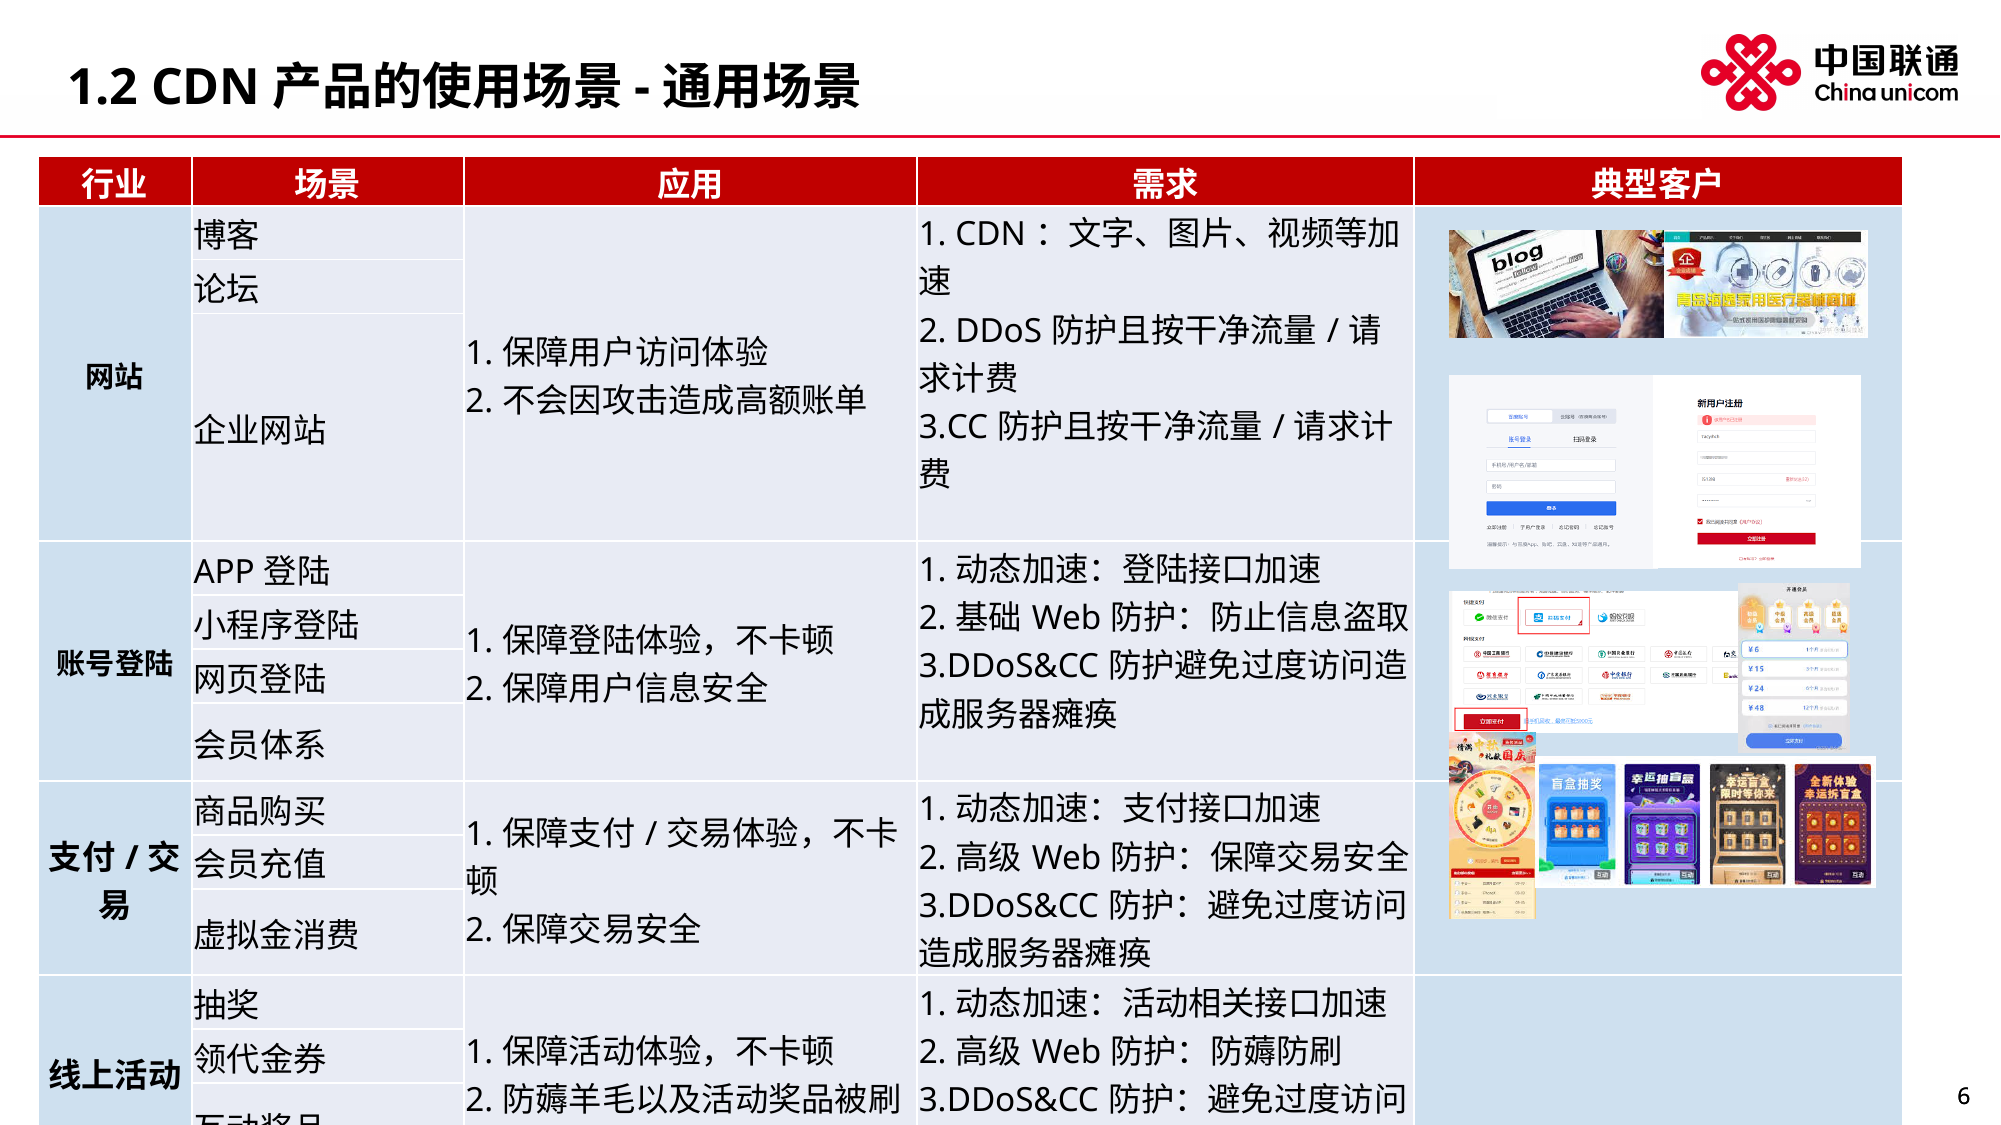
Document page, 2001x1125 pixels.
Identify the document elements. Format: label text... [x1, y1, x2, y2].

table_cell 虚拟金消费 [193, 890, 463, 974]
table_cell 1.动态加速：活动相关接口加速 2.高级Web防护：防薅防刷 3.DDoS&CC防护：避免过度访问造成服务器瘫痪 [918, 976, 1413, 1125]
table_cell 领代金券 [193, 1030, 463, 1082]
table_cell 1.保障登陆体验，不卡顿 2.保障用户信息安全 [465, 542, 916, 780]
table_cell [1415, 207, 1902, 540]
table_cell 账号登陆 [39, 542, 191, 780]
table_cell 1. CDN：文字、图片、视频等加速 2. DDoS防护且按干净流量/请求计费 3.CC防护且按干净流量/请求计费 [918, 207, 1413, 540]
table_cell APP登陆 [193, 542, 463, 594]
picture [1449, 583, 1876, 919]
table_cell 1.动态加速：支付接口加速 2.高级Web防护：保障交易安全 3.DDoS&CC防护：避免过度访问造成服务器瘫痪 [918, 782, 1413, 974]
table_cell 网站 [39, 207, 191, 540]
table_cell 网页登陆 [193, 650, 463, 702]
table_header 应用 [465, 157, 916, 205]
table_cell 企业网站 [193, 314, 463, 540]
table_header 需求 [918, 157, 1413, 205]
table_cell [1415, 976, 1902, 1125]
table_cell 抽奖 [193, 976, 463, 1028]
table_cell 支付/交易 [39, 782, 191, 974]
table_header 场景 [193, 157, 463, 205]
table_cell 商品购买 [193, 782, 463, 834]
table_header 典型客户 [1415, 157, 1902, 205]
table_cell 1.保障活动体验，不卡顿 2.防薅羊毛以及活动奖品被刷 [465, 976, 916, 1125]
table_cell 互动奖品 [193, 1084, 463, 1125]
picture [1449, 375, 1861, 569]
table_cell 线上活动 [39, 976, 191, 1125]
table_cell 1.保障用户访问体验 2.不会因攻击造成高额账单 [465, 207, 916, 540]
table_cell [1415, 542, 1902, 780]
table_header 行业 [39, 157, 191, 205]
table_cell 博客 [193, 207, 463, 259]
picture [0, 34, 2000, 138]
table_cell 会员充值 [193, 836, 463, 888]
table_cell 会员体系 [193, 704, 463, 780]
title 1.2 CDN产品的使用场景-通用场景 [52, 51, 1778, 125]
table_cell 1.保障支付/交易体验，不卡顿 2.保障交易安全 [465, 782, 916, 974]
picture [1449, 230, 1868, 338]
table_cell 小程序登陆 [193, 596, 463, 648]
table_cell 论坛 [193, 260, 463, 313]
table_cell 1.动态加速：登陆接口加速 2.基础Web防护：防止信息盗取 3.DDoS&CC防护避免过度访问造成服务器瘫痪 [918, 542, 1413, 780]
table_cell [1415, 782, 1902, 974]
